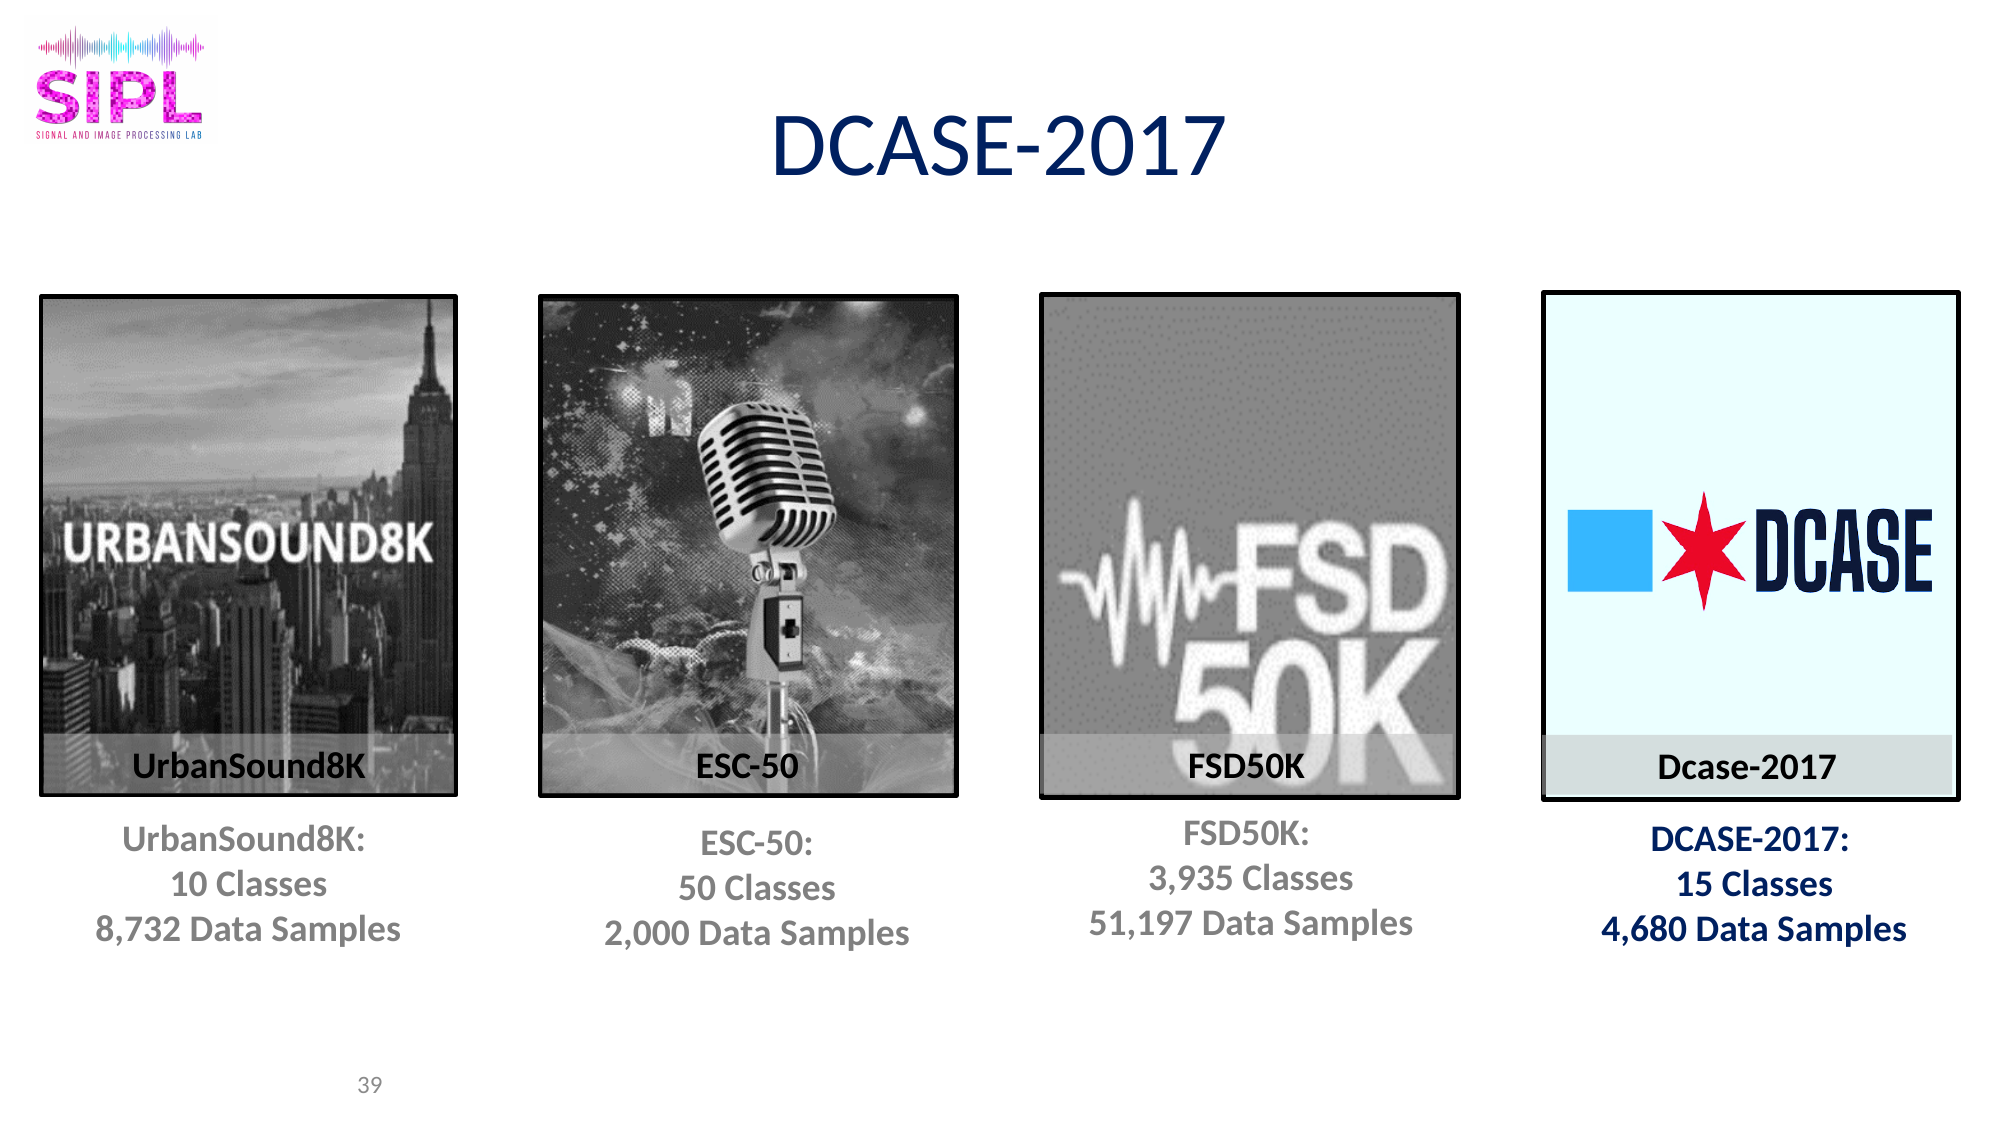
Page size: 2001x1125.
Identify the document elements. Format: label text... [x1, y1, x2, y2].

picture [1545, 294, 1957, 798]
text_box FSD50K: 3,935 Classes 51,197 Data Samples [1073, 803, 1429, 951]
title DCASE-2017 [99, 45, 1900, 233]
slide_number 39 [0, 1053, 398, 1114]
text_box ESC-50: 50 Classes 2,000 Data Samples [589, 811, 925, 961]
text_box UrbanSound8K: 10 Classes 8,732 Data Samples [80, 806, 417, 957]
picture [43, 298, 454, 793]
picture [542, 298, 955, 794]
picture [24, 15, 218, 144]
text_box DCASE-2017: 15 Classes 4,680 Data Samples [1586, 806, 1923, 957]
picture [1043, 296, 1457, 796]
